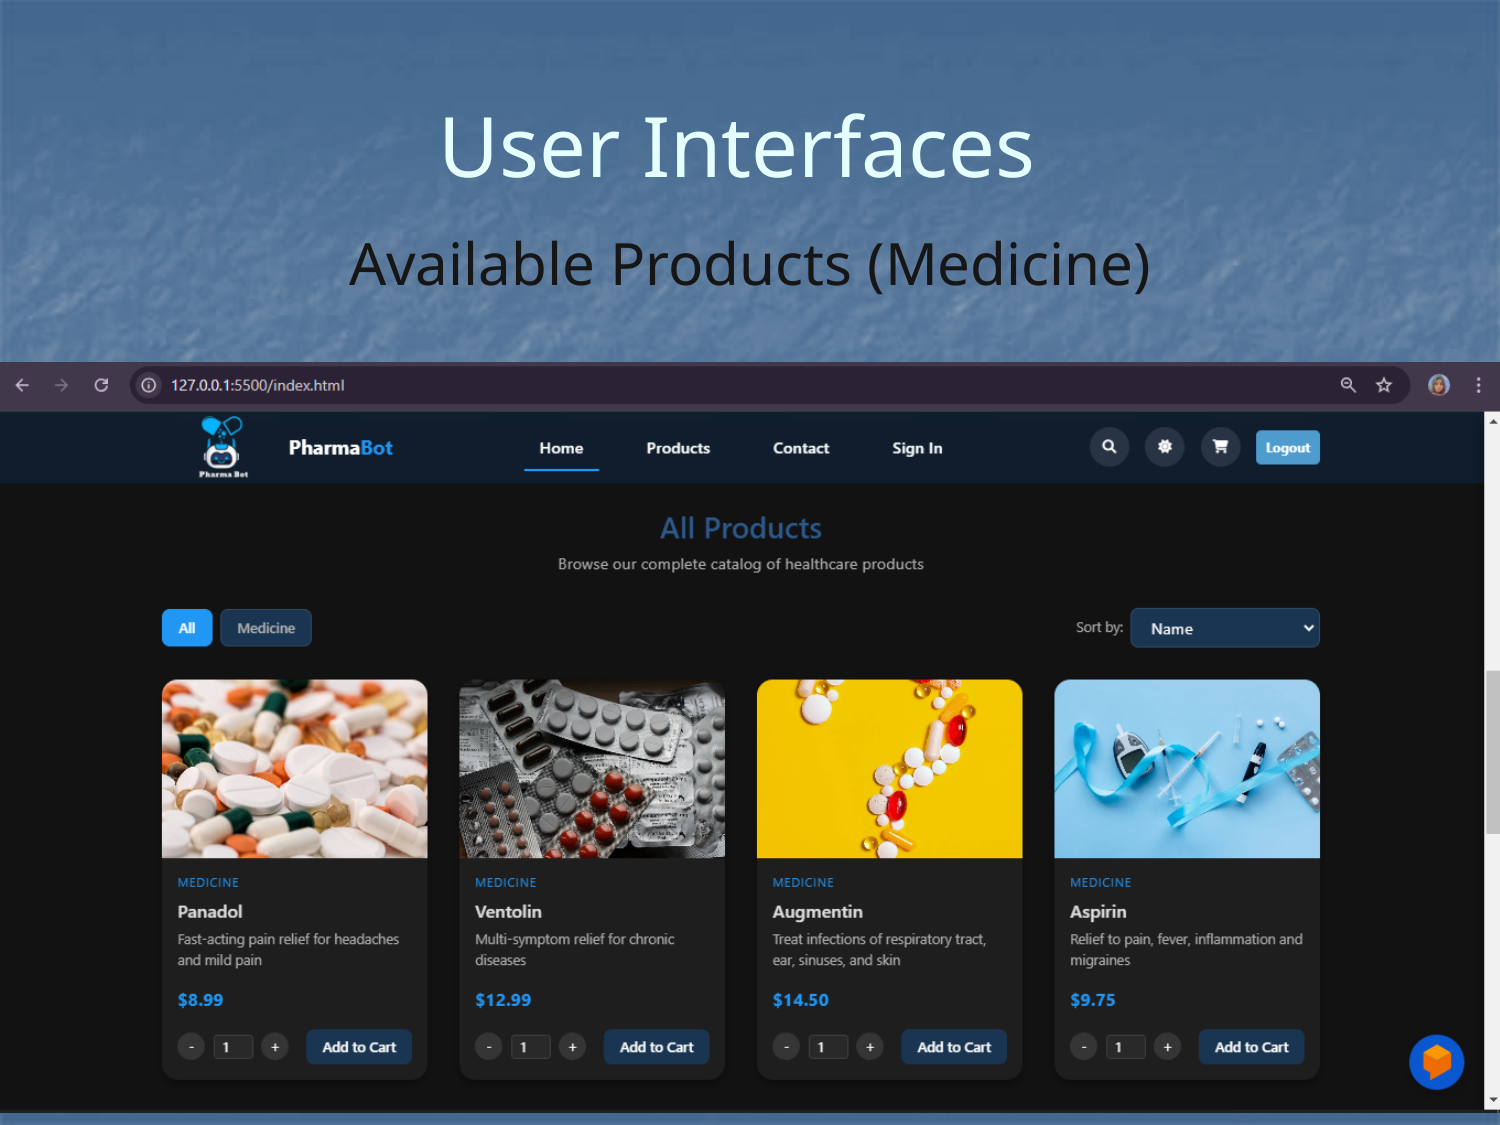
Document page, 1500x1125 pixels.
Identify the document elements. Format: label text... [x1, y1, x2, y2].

text_box Available Products (Medicine) [74, 149, 1425, 360]
title User Interfaces [99, 74, 1376, 149]
picture [0, 362, 1500, 1113]
